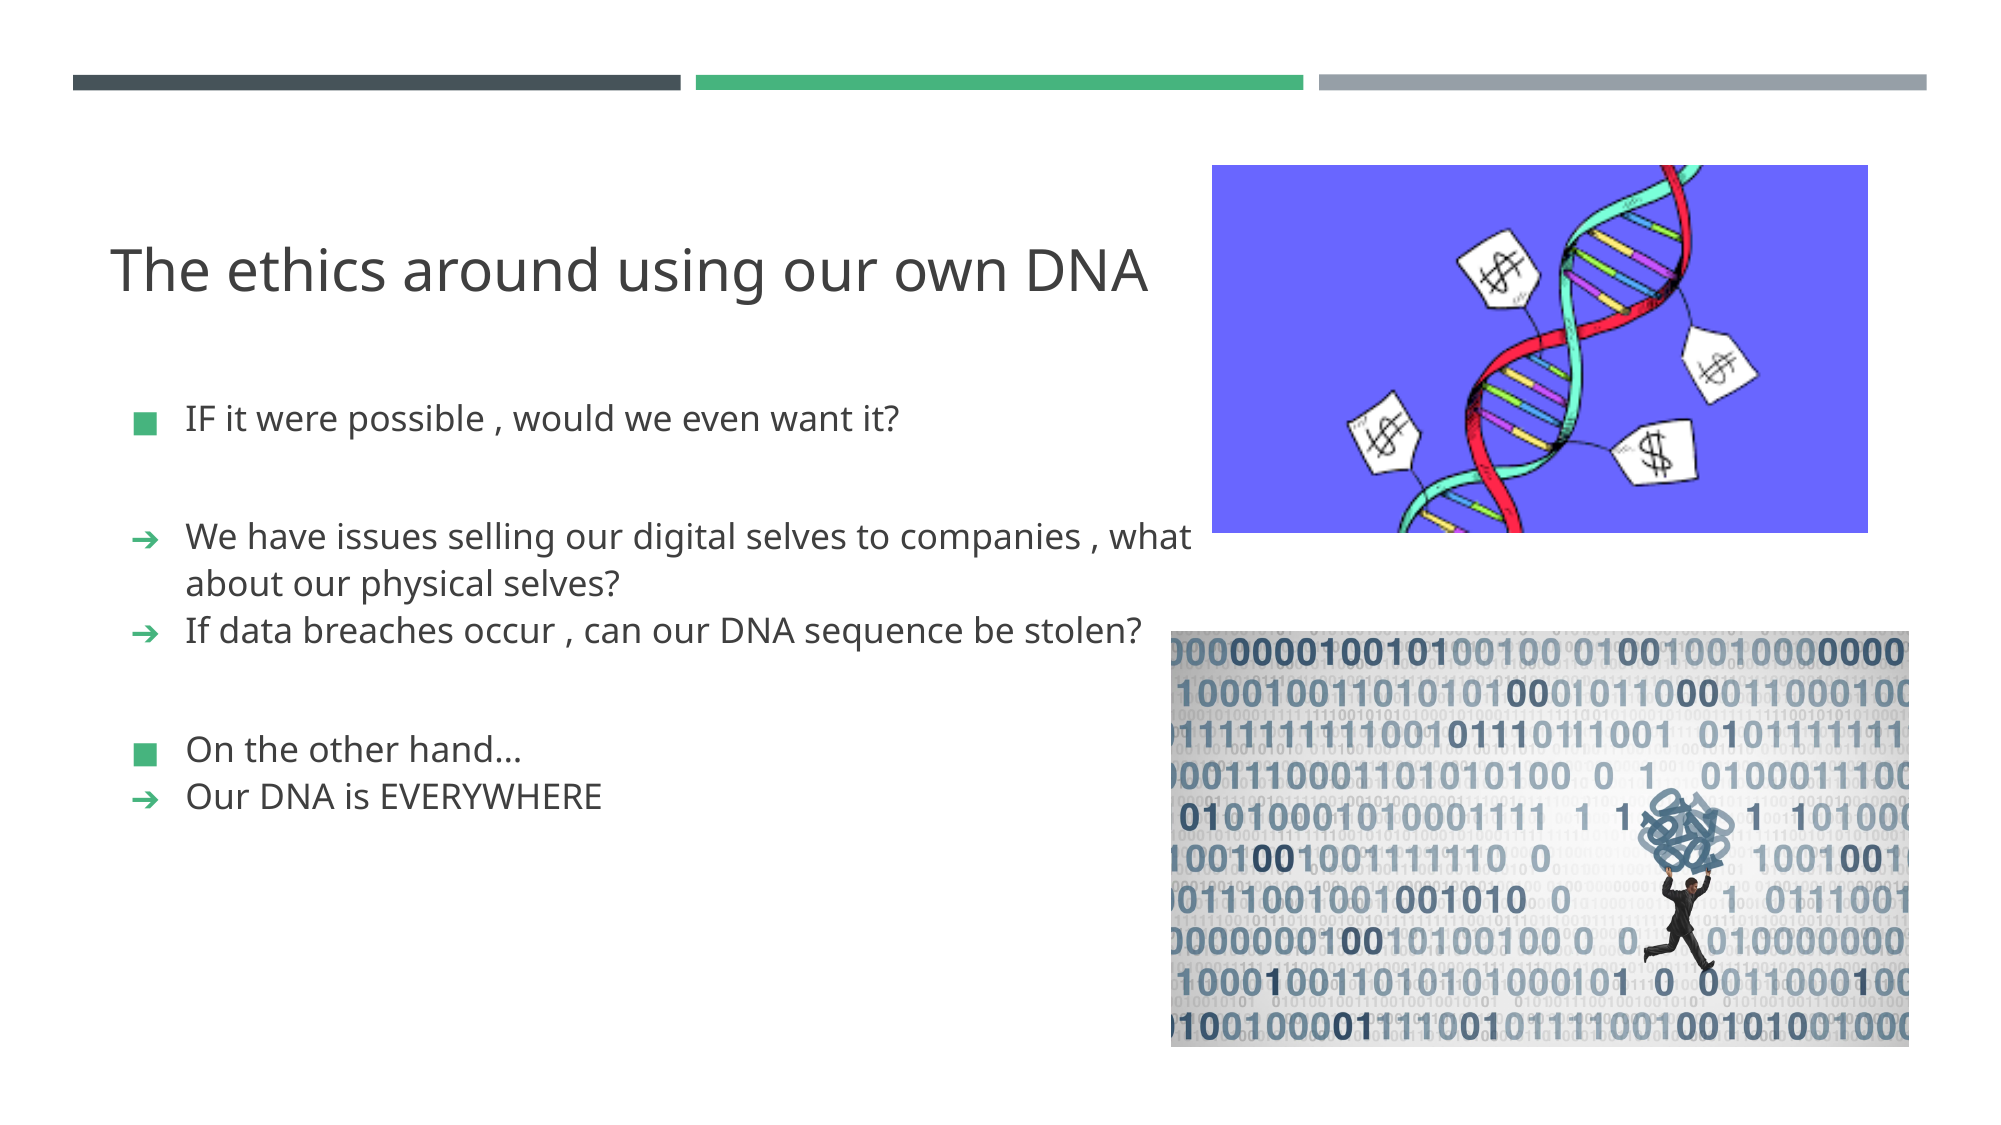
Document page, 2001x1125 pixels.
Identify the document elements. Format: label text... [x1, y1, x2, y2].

title The ethics around using our own DNA [95, 115, 1905, 311]
picture [896, 165, 1909, 1047]
list IF it were possible , would we even want it? We have issues selling our digital selves to companies , what about our physical selves? If data breaches occur , can our DNA sequence be stolen? On the other hand… Our DNA is EVERYWHERE [95, 383, 1165, 981]
